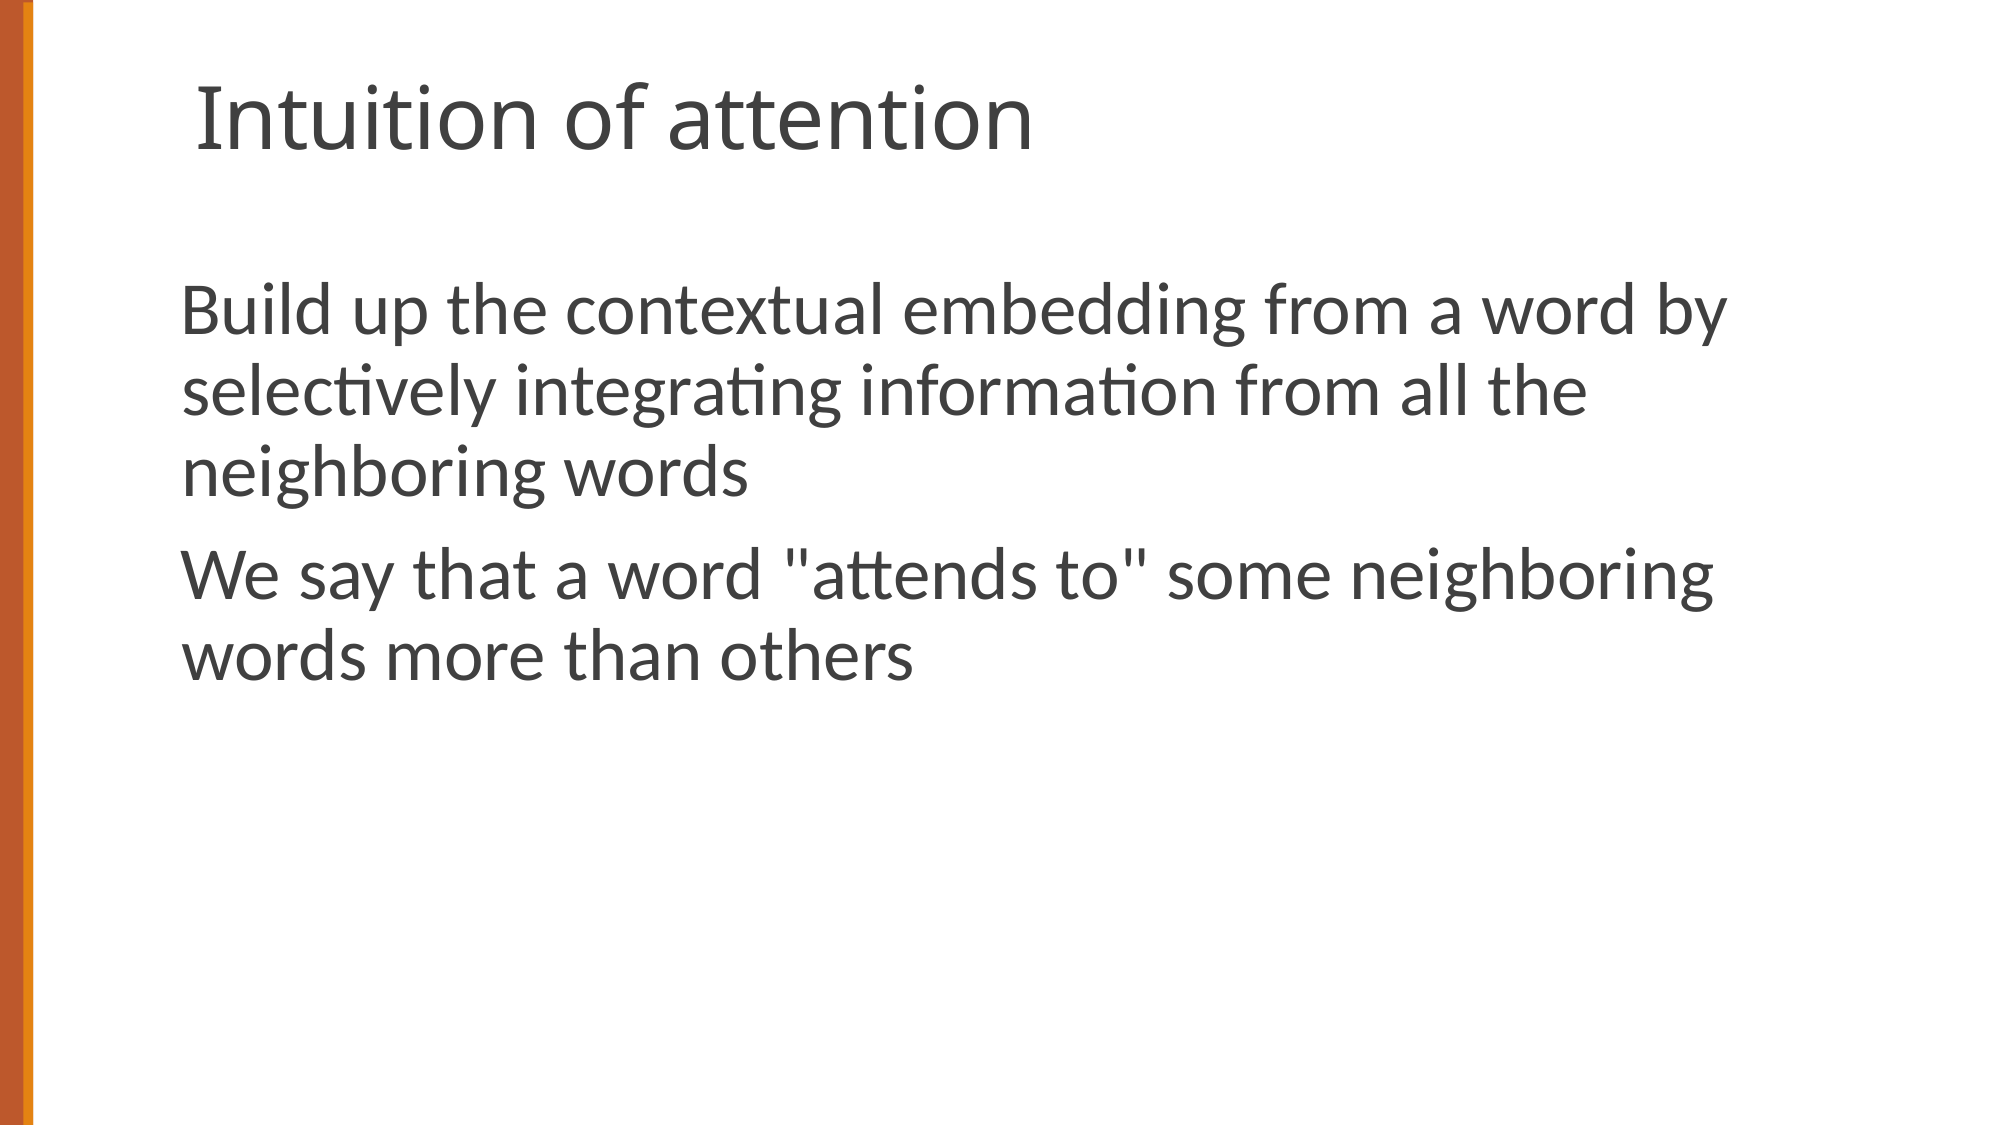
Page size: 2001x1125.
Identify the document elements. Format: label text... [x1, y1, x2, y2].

title Intuition of attention [180, 26, 1830, 175]
list Build up the contextual embedding from a word by selectively integrating information from all the neighboring words We say that a word "attends to" some neighboring words more than others [180, 262, 1830, 1013]
